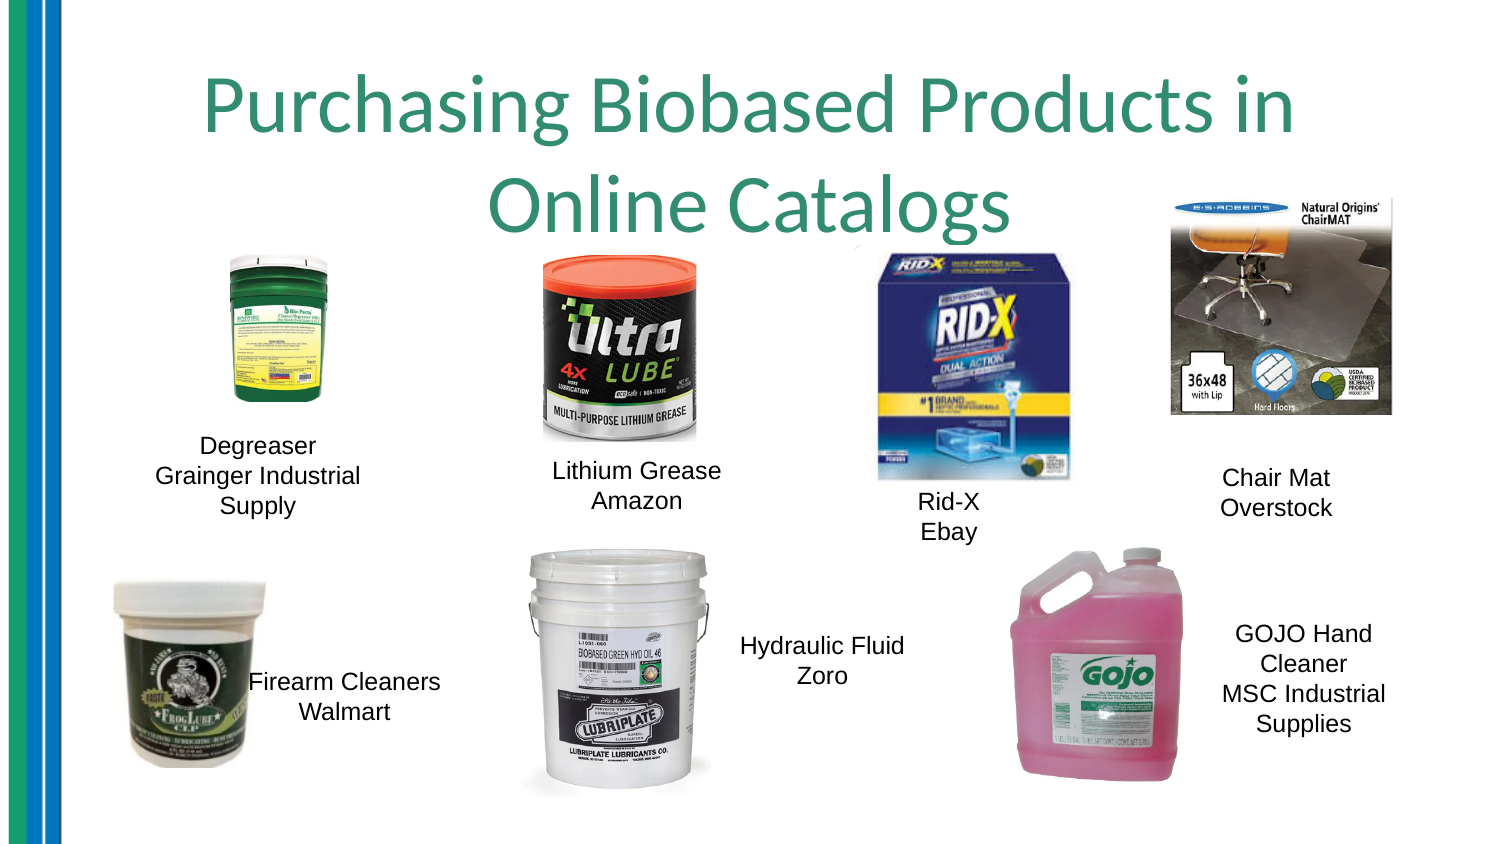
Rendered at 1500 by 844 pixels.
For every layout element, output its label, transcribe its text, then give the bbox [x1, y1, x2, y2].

picture [29, 0, 1500, 844]
text_box Hydraulic Fluid Zoro [715, 622, 949, 697]
text_box Lithium Grease Amazon [510, 447, 764, 523]
text_box Chair Mat Overstock [1149, 454, 1403, 529]
picture [0, 0, 26, 844]
text_box Degreaser Grainger Industrial Supply [131, 421, 385, 527]
text_box Firearm Cleaners Walmart [273, 657, 471, 733]
text_box Rid-X Ebay [822, 478, 1076, 554]
title Purchasing Biobased Products in Online Catalogs [75, 33, 1425, 175]
text_box GOJO Hand Cleaner MSC Industrial Supplies [1192, 610, 1431, 745]
